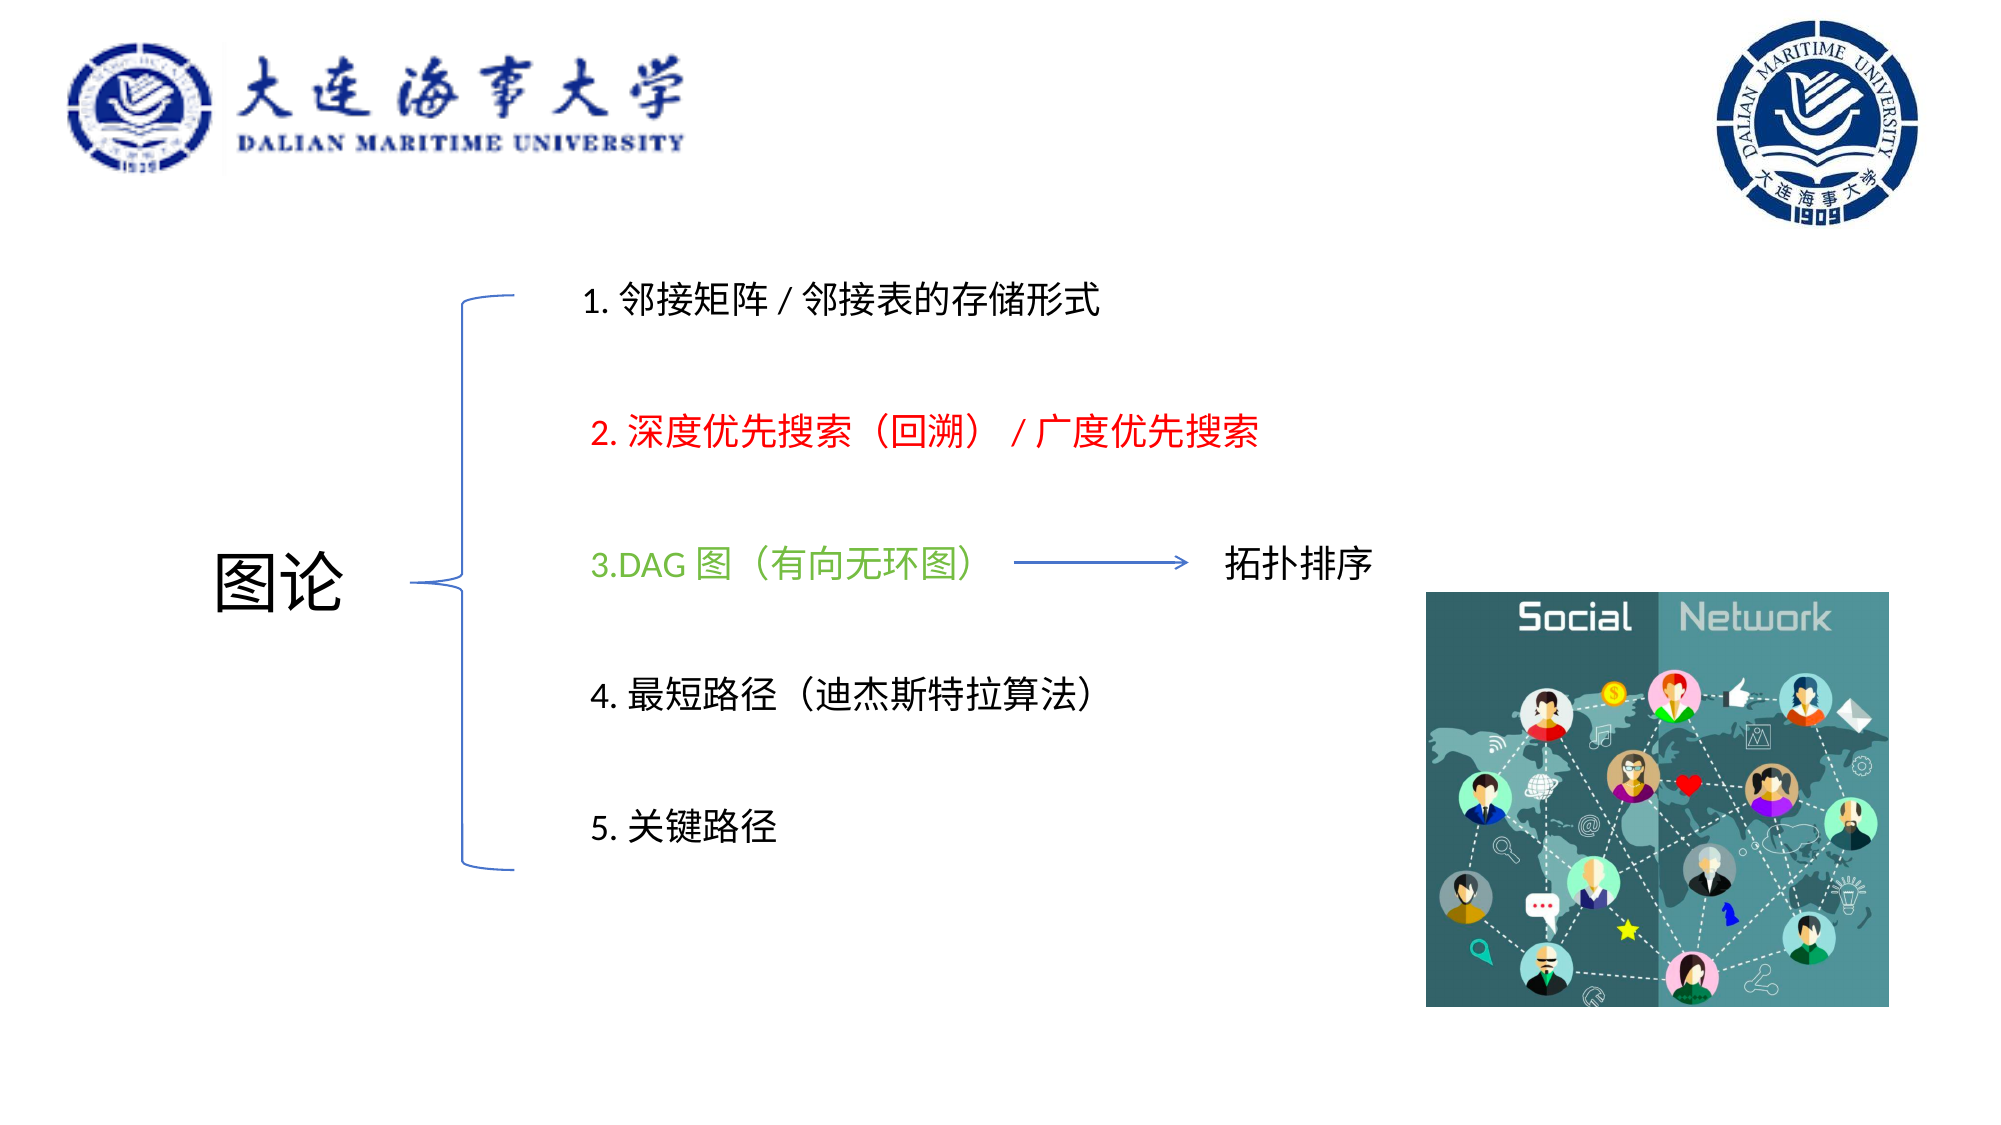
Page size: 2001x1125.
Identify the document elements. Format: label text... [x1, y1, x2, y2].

picture [66, 41, 689, 177]
text_box [409, 294, 515, 872]
text_box 4.最短路径（迪杰斯特拉算法） [575, 664, 1366, 724]
text_box 3.DAG图（有向无环图） [575, 532, 1209, 592]
picture [1683, 9, 1952, 230]
picture [1426, 592, 1889, 1008]
text_box 拓扑排序 [1209, 532, 1402, 592]
text_box 1.邻接矩阵/邻接表的存储形式 [566, 268, 1160, 329]
text_box 2.深度优先搜索（回溯）/广度优先搜索 [575, 400, 1380, 461]
text_box 5.关键路径 [575, 795, 834, 856]
text_box 图论 [197, 533, 386, 629]
